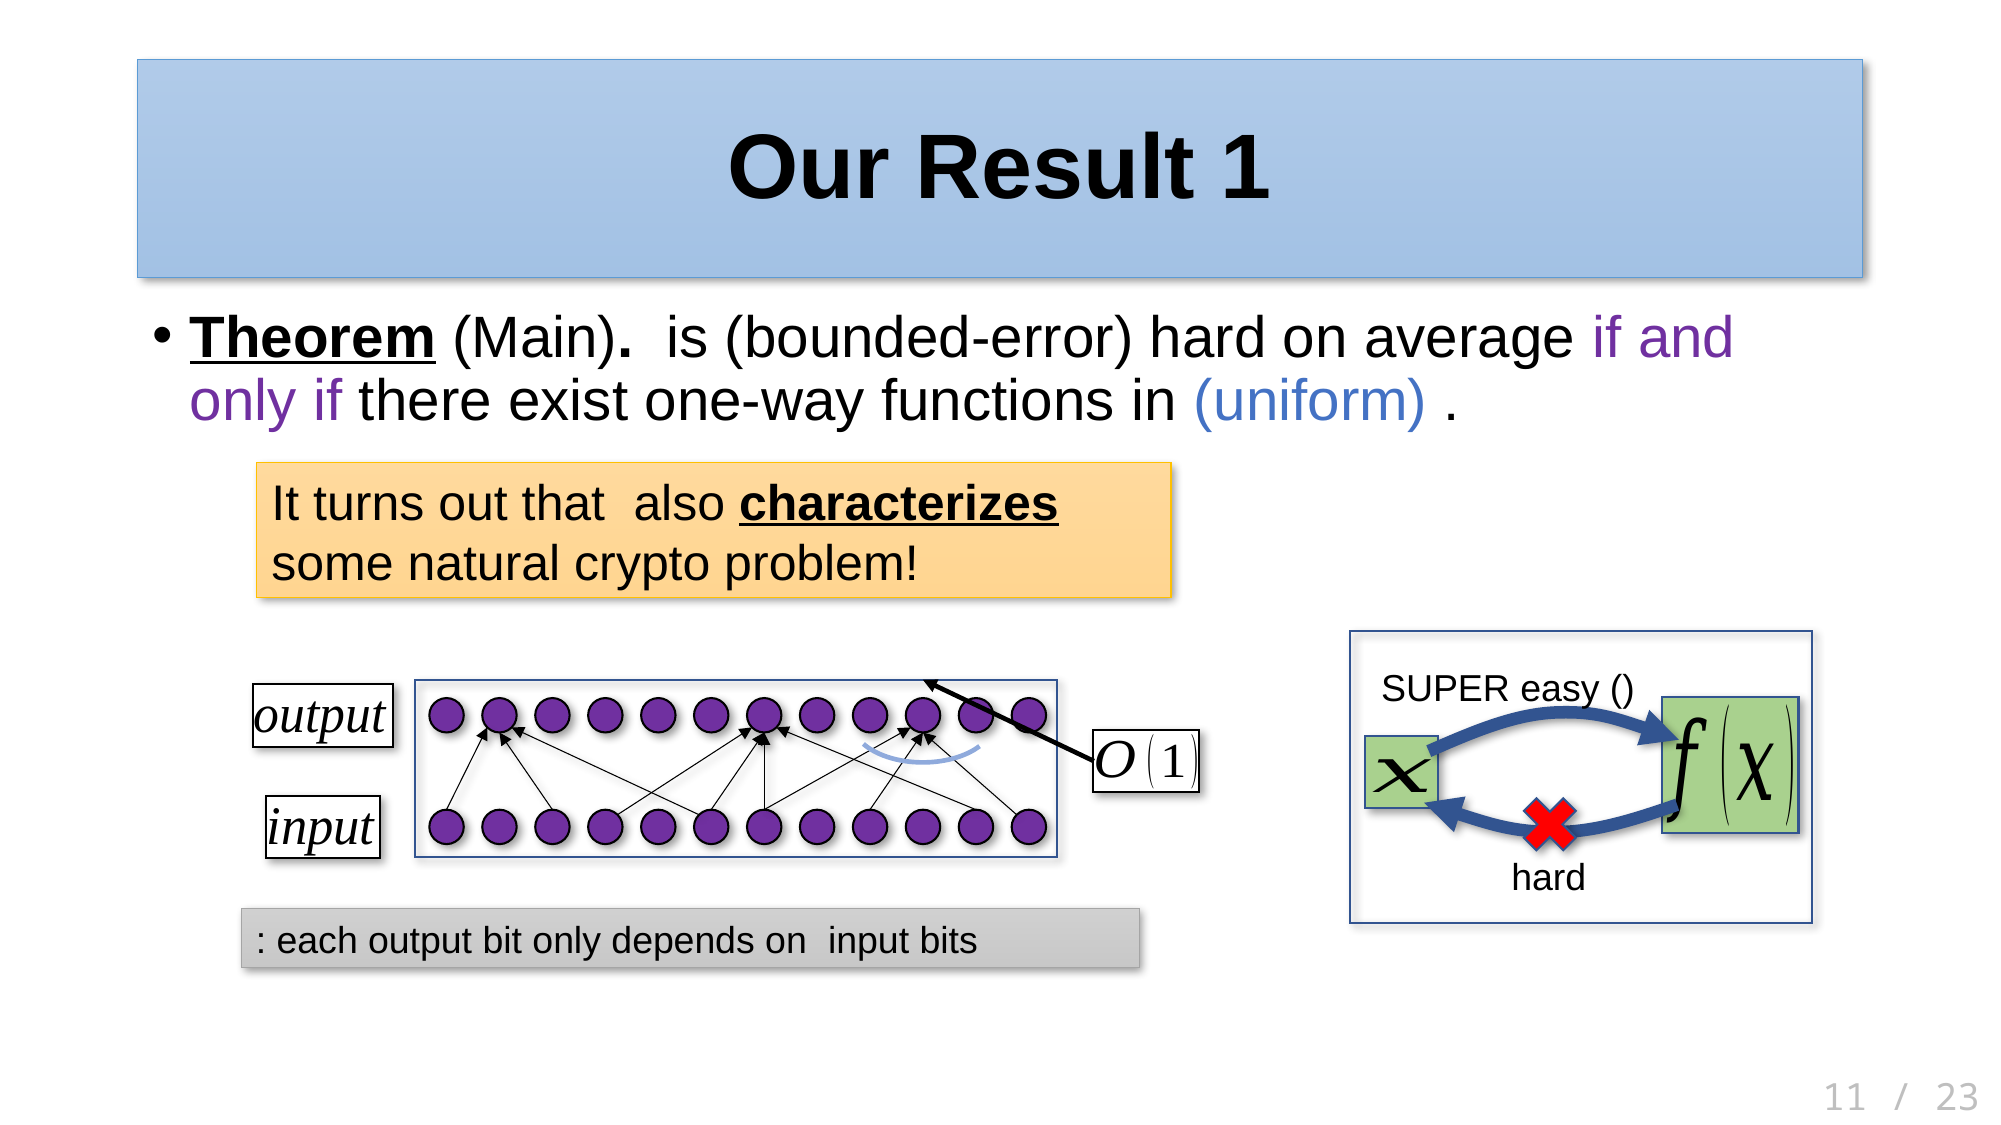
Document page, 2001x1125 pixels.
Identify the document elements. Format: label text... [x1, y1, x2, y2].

title Our Result 1 [137, 59, 1863, 278]
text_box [1366, 656, 1798, 906]
text_box 11 / 23 [1807, 1065, 2000, 1125]
text_box [1349, 630, 1813, 924]
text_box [241, 679, 1199, 969]
